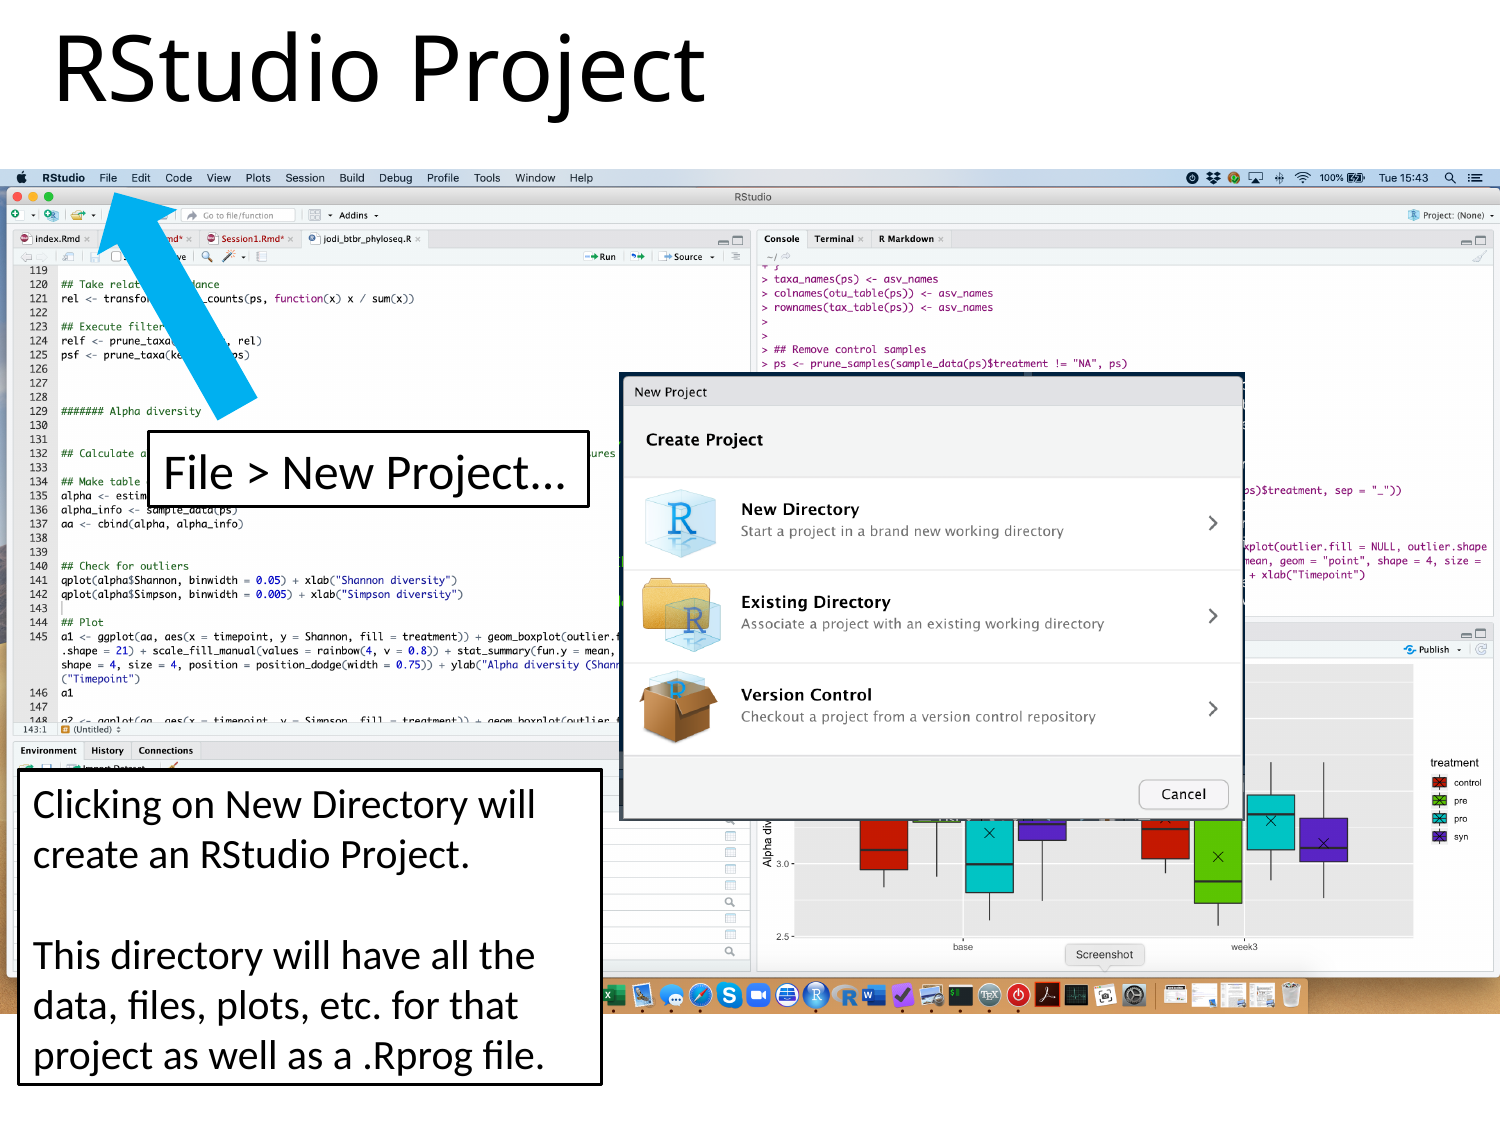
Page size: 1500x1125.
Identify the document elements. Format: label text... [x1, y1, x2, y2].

text_box RStudio Project [36, 14, 1330, 156]
picture [0, 169, 1500, 1014]
text_box Clicking on New Directory will create an RStudio Project. This directory will have all the data, files, plots, etc. for that project as well as a .Rprog file. [18, 1014, 602, 1085]
